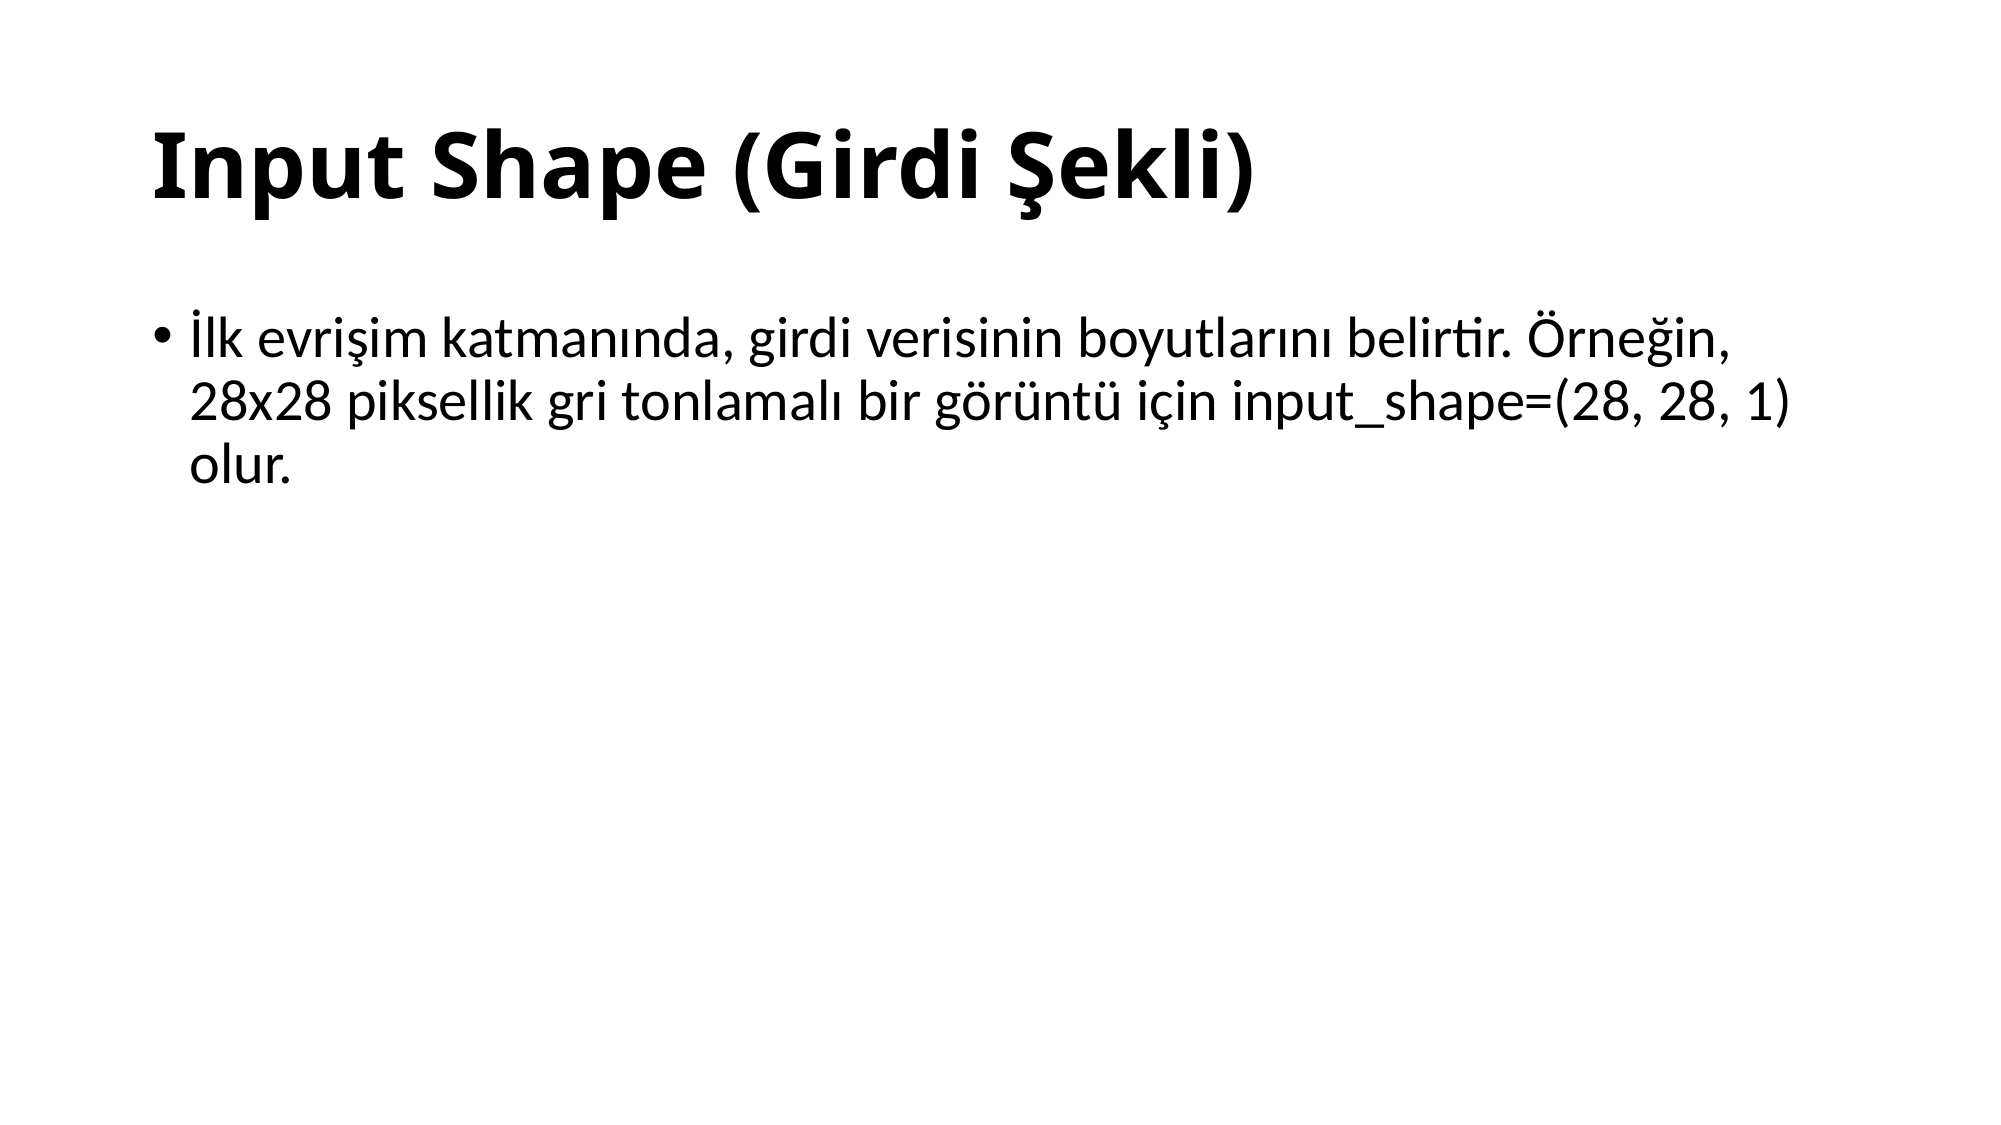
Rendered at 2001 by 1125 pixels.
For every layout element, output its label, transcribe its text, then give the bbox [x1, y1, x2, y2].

list İlk evrişim katmanında, girdi verisinin boyutlarını belirtir. Örneğin, 28x28 piksellik gri tonlamalı bir görüntü için input_shape=(28, 28, 1) olur. [137, 299, 1863, 1014]
title Input Shape (Girdi Şekli) [137, 59, 1863, 278]
